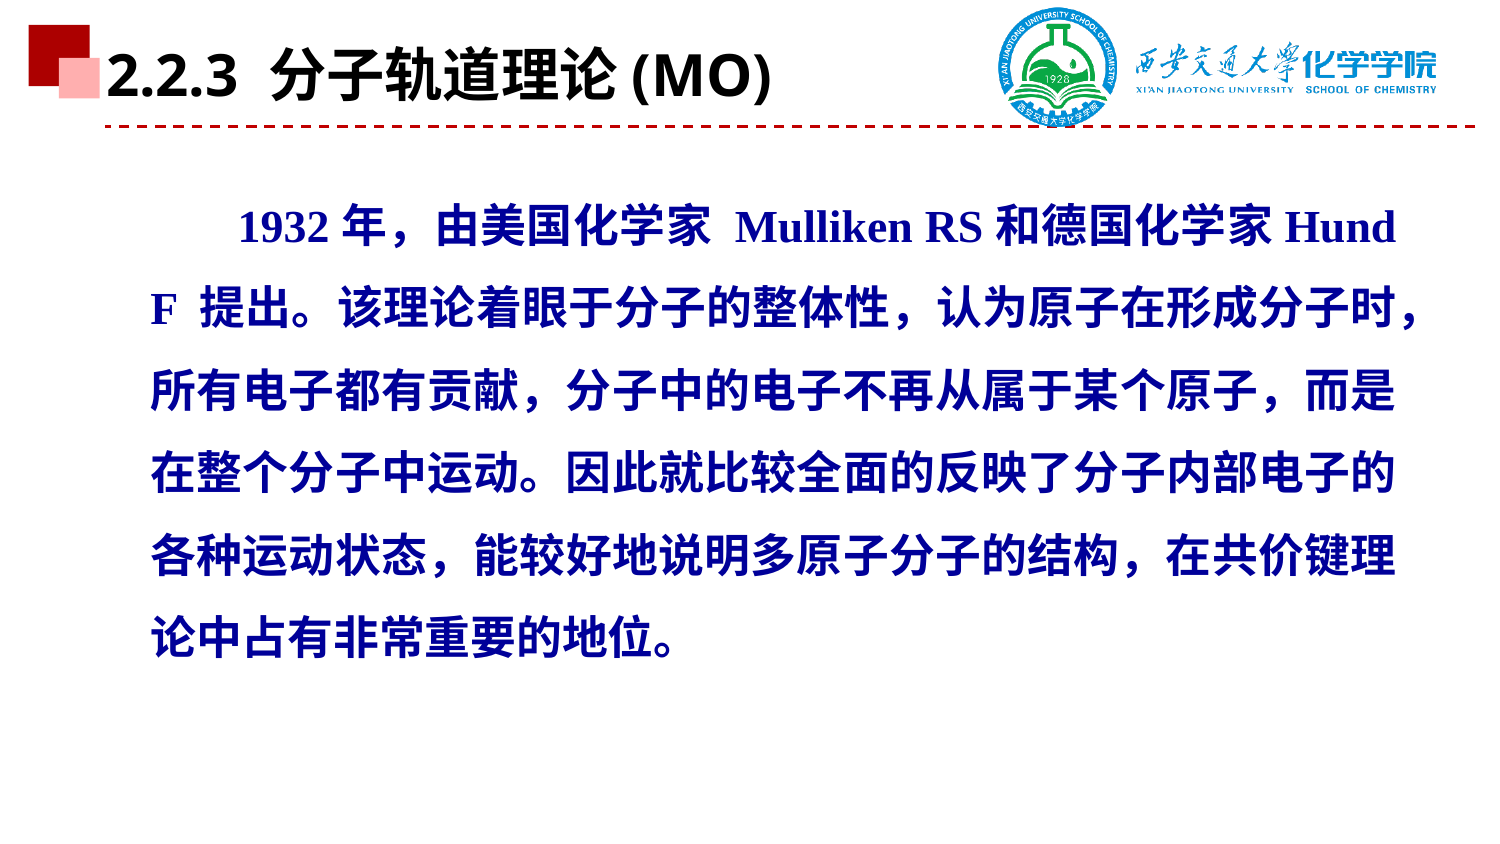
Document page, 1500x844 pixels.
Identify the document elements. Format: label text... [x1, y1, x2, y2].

picture [998, 7, 1049, 57]
picture [998, 7, 1436, 127]
text_box 1932年，由美国化学家 Mulliken RS和德国化学家Hund F 提出。该理论着眼于分子的整体性，认为原子在形成分子时，所有电子都有贡献，分子中的电子不再从属于某个原子，而是在整个分子中运动。因此就比较全面的反映了分子内部电子的各种运动状态，能较好地说明多原子分子的结构，在共价键理论中占有非常重要的地位。 [135, 161, 1412, 741]
text_box 2.2.3 分子轨道理论(MO) [91, 30, 904, 116]
